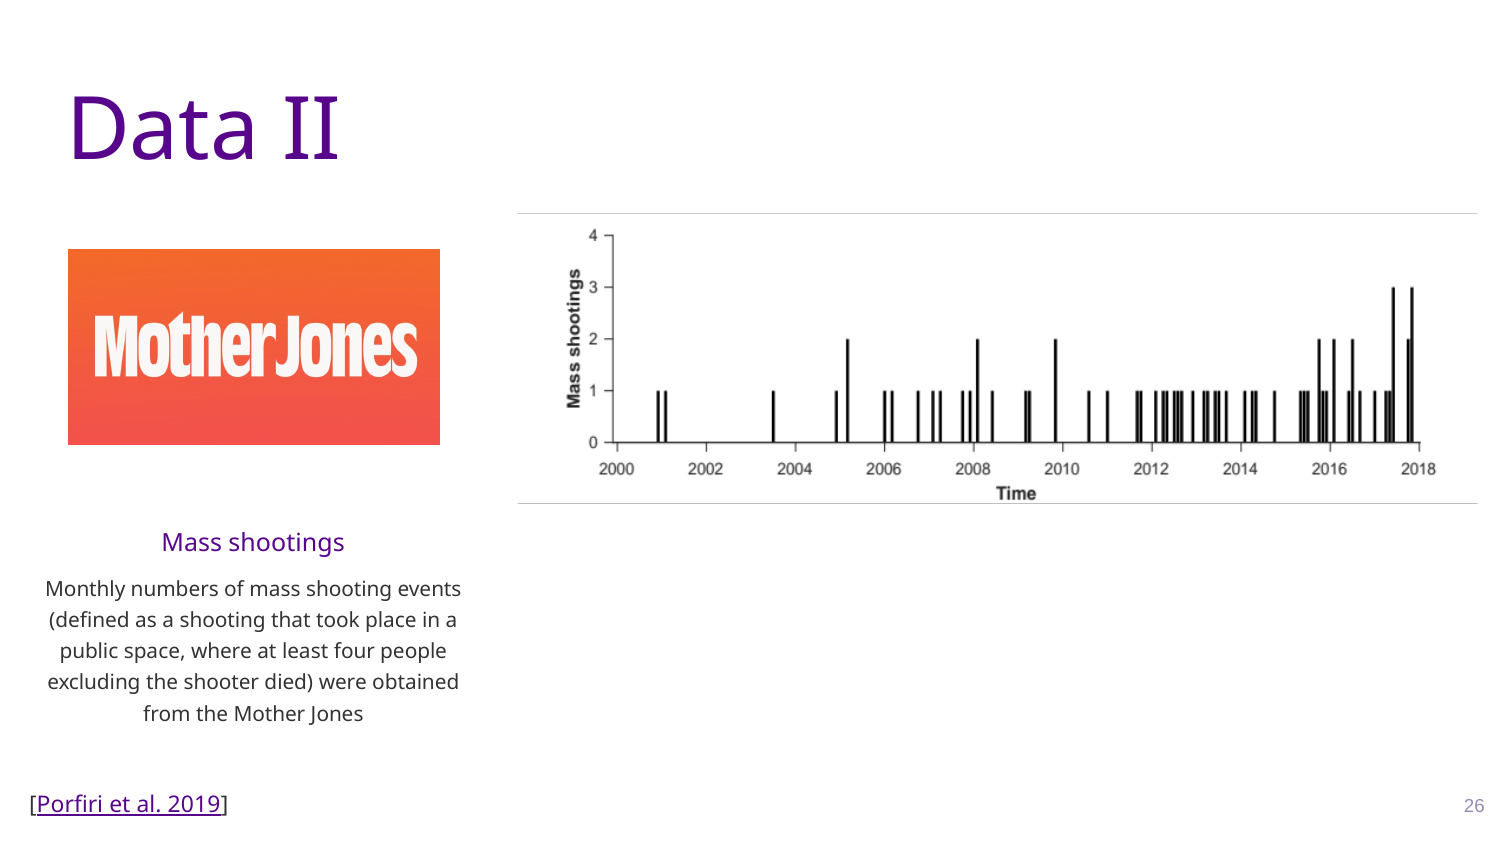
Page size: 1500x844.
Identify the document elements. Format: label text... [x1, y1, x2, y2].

text_box Mass shootings Monthly numbers of mass shooting events (defined as a shooting that took place in a public space, where at least four people excluding the shooter died) were obtained from the Mother Jones [22, 504, 485, 700]
title Data II [51, 72, 1434, 167]
picture [68, 249, 441, 445]
text_box [Porfiri et al. 2019] [14, 782, 768, 828]
slide_number 26 [1162, 782, 1500, 828]
picture [517, 210, 1478, 505]
